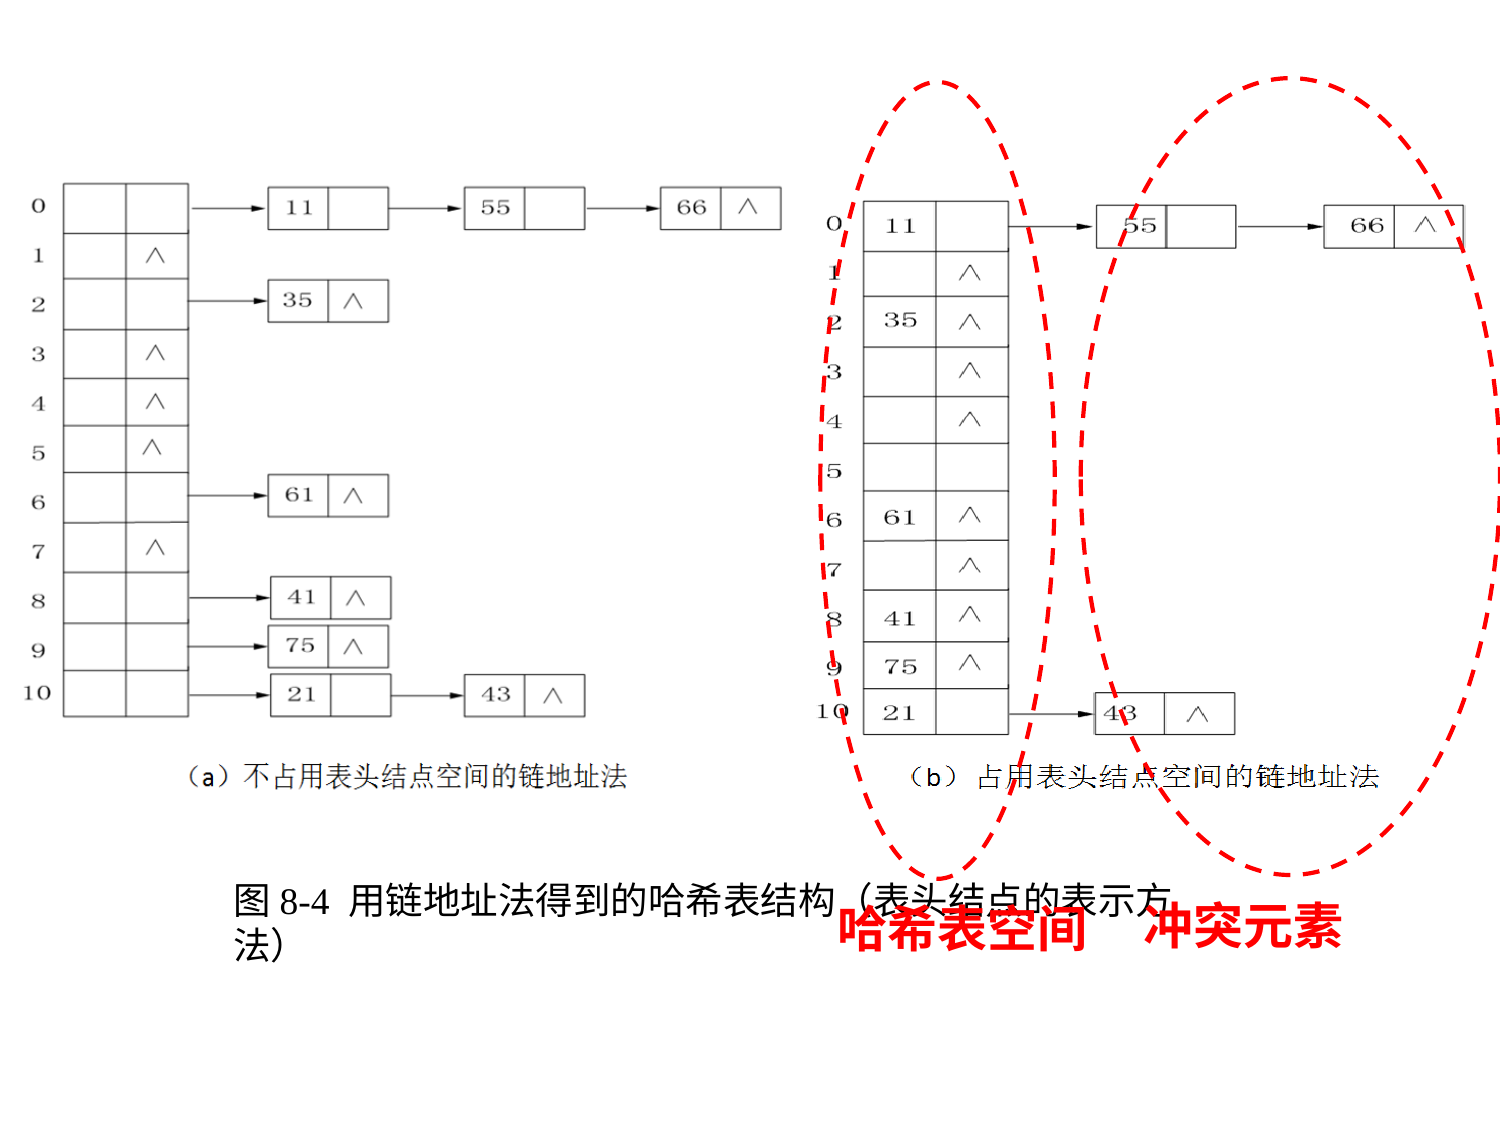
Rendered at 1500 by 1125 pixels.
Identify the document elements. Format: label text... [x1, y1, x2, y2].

picture [0, 175, 1488, 800]
text_box [868, 808, 1007, 881]
text_box [1174, 808, 1410, 878]
text_box [1492, 354, 1500, 599]
text_box 冲突元素 [1129, 886, 1359, 962]
text_box [856, 80, 1019, 185]
text_box 哈希表空间 [822, 890, 1103, 966]
text_box 图8-4 用链地址法得到的哈希表结构（表头结点的表示方法） [218, 869, 1258, 975]
text_box [1145, 76, 1436, 185]
